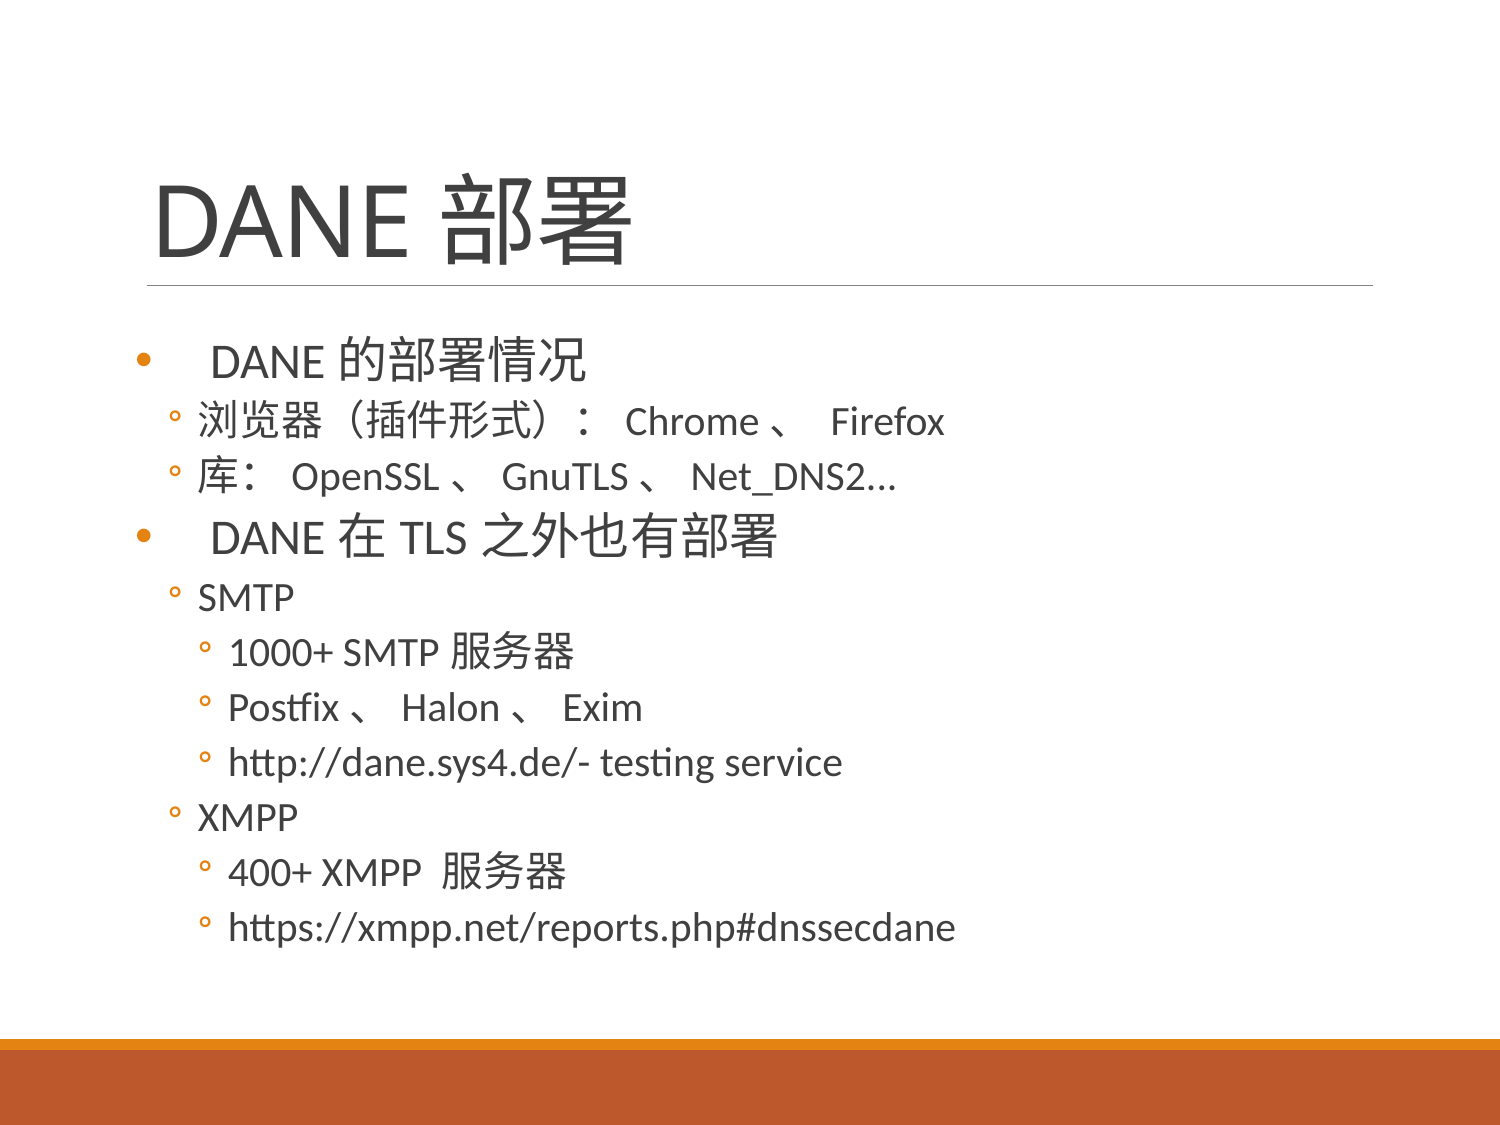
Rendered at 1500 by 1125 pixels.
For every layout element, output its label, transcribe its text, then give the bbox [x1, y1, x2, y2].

list DANE的部署情况 浏览器（插件形式）：Chrome、 Firefox 库：OpenSSL、GnuTLS、Net_DNS2... DANE在TLS之外也有部署 SMTP 1000+ SMTP服务器 Postfix、Halon、Exim http://dane.sys4.de/- testing service XMPP 400+ XMPP 服务器 https://xmpp.net/reports.php#dnssecdane [134, 315, 1373, 911]
title DANE部署 [135, 47, 1373, 285]
